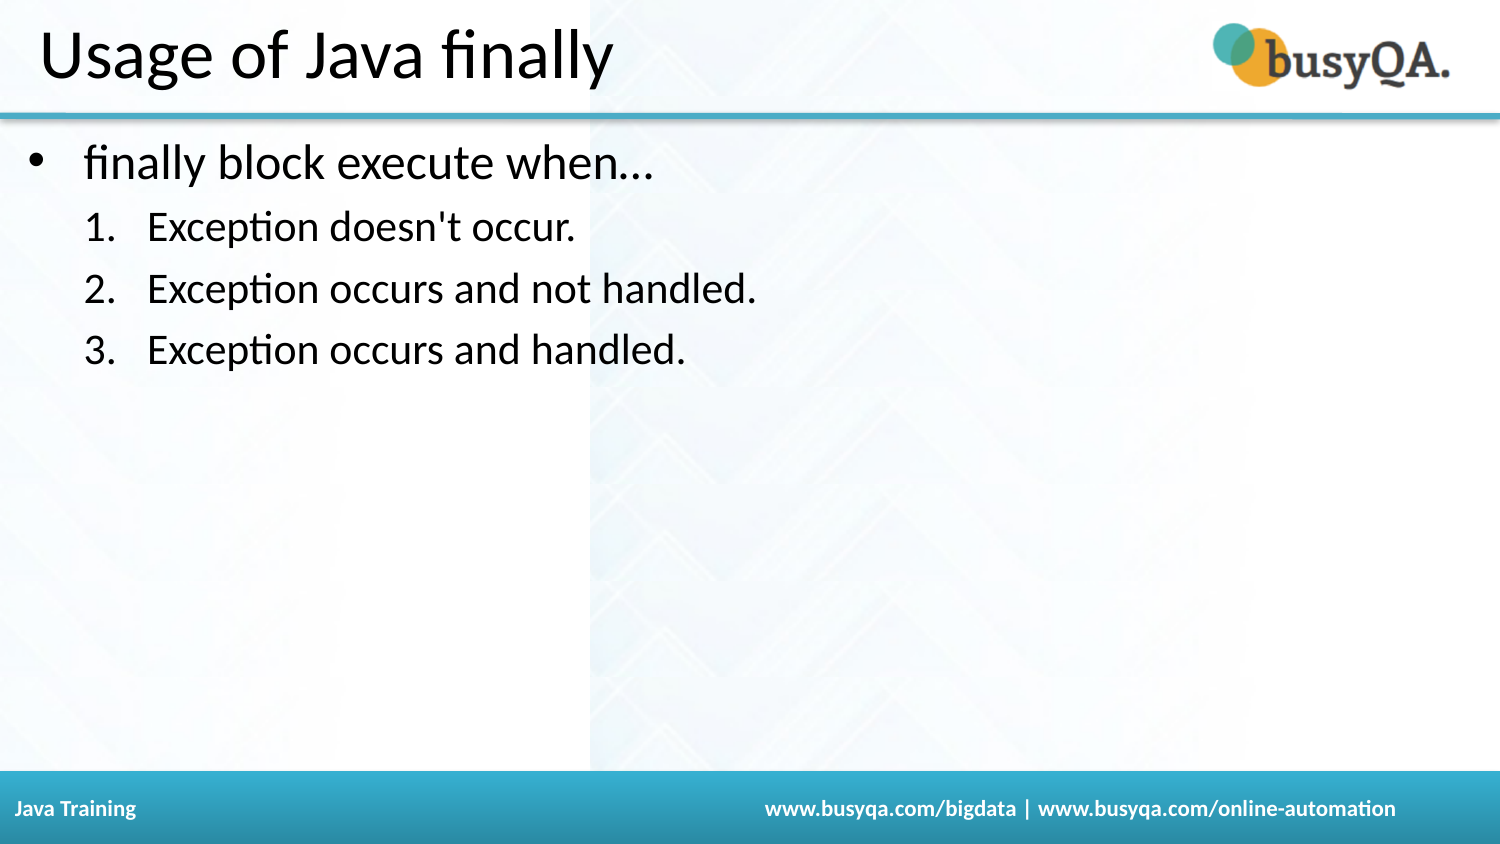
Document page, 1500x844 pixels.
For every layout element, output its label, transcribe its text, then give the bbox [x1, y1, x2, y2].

slide_number 104 [1074, 782, 1425, 827]
picture [0, 0, 1500, 113]
title Usage of Java finally [24, 0, 1375, 101]
list finally block execute when… Exception doesn't occur. Exception occurs and not handled. Exception occurs and handled. [12, 121, 1463, 767]
picture [0, 119, 1500, 772]
